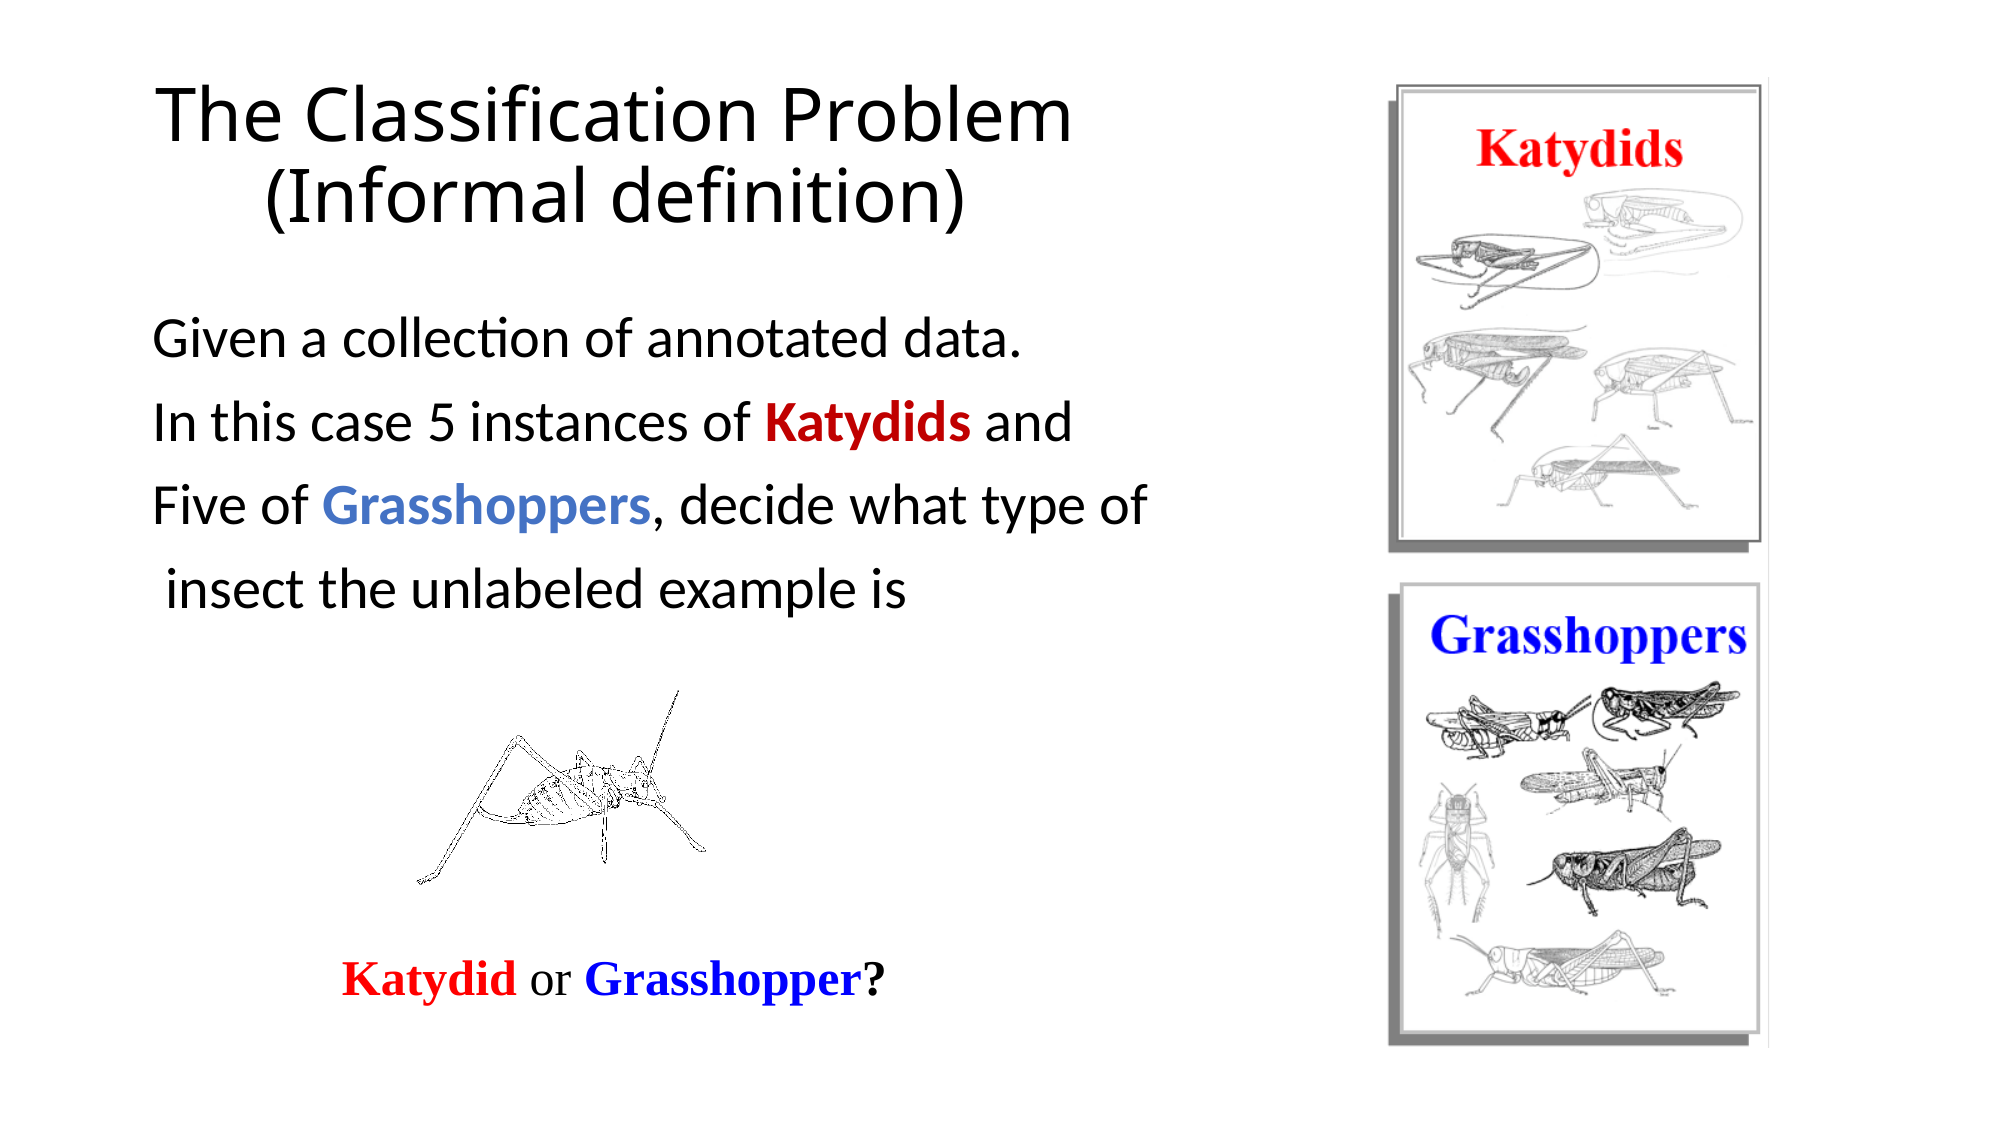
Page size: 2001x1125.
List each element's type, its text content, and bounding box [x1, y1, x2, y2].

text_box Katydid or Grasshopper? [327, 938, 902, 1013]
list Given a collection of annotated data. In this case 5 instances of Katydids and Five of Grasshoppers, decide what type of insect the unlabeled example is [137, 299, 1385, 1014]
picture [407, 684, 708, 891]
title The Classification Problem (Informal definition) [137, 65, 1095, 251]
picture [1385, 77, 2000, 1048]
